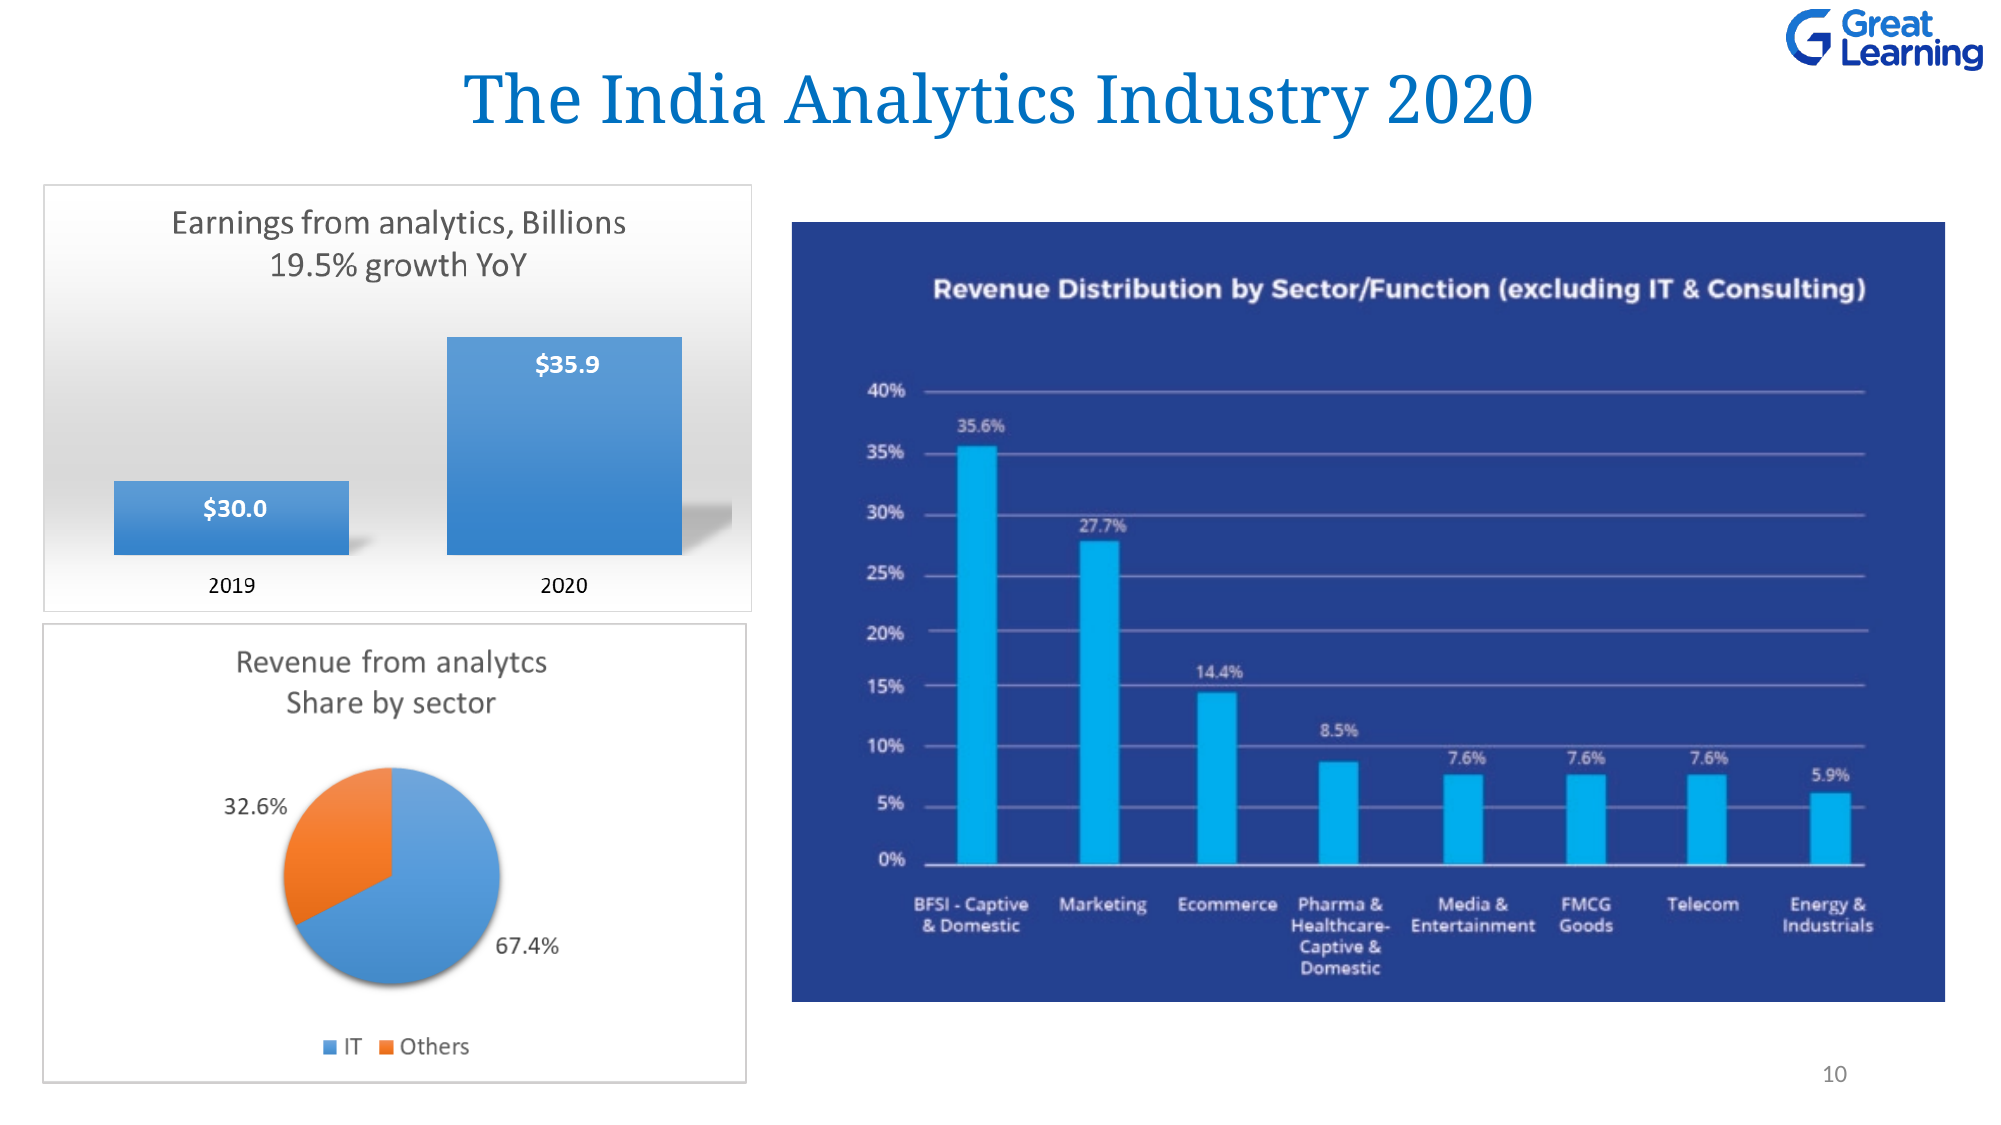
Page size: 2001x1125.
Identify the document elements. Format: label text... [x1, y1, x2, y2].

picture [1786, 9, 1983, 71]
picture [43, 623, 746, 1083]
slide_number 10 [1412, 1042, 1863, 1103]
picture [791, 222, 1946, 1002]
picture [43, 183, 752, 613]
text_box The India Analytics Industry 2020 [99, 49, 1900, 145]
